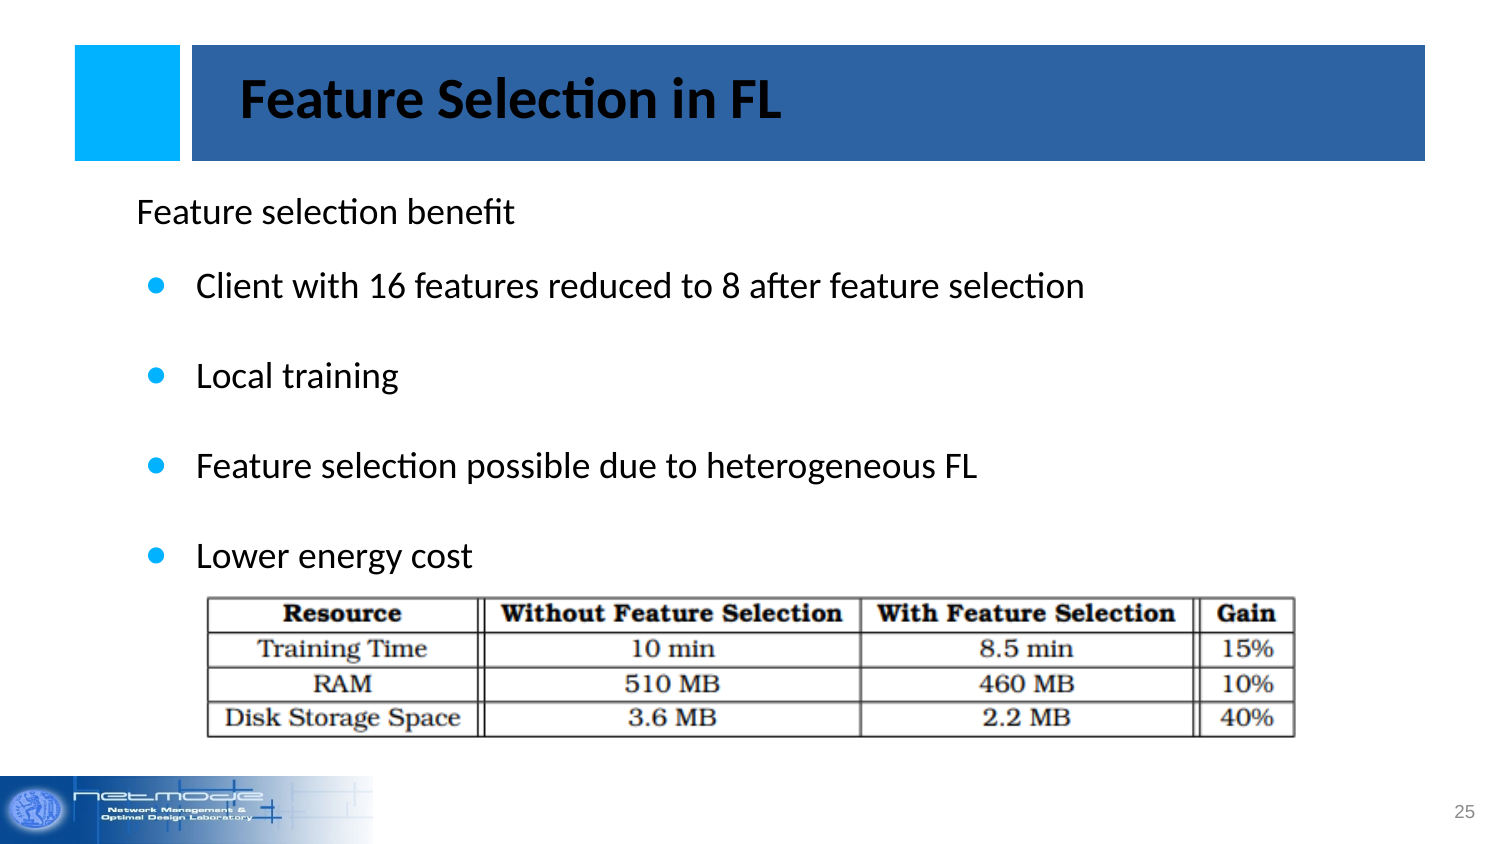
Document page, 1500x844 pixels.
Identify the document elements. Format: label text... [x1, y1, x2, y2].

picture [0, 776, 373, 844]
slide_number 25 [1400, 779, 1491, 844]
picture [198, 590, 1306, 748]
text_box Client with 16 features reduced to 8 after feature selection Local training Feature selection possible due to heterogeneous FL Lower energy cost [106, 245, 1394, 589]
list Feature selection benefit [121, 171, 1383, 243]
text_box Feature Selection in FL [74, 45, 1425, 161]
